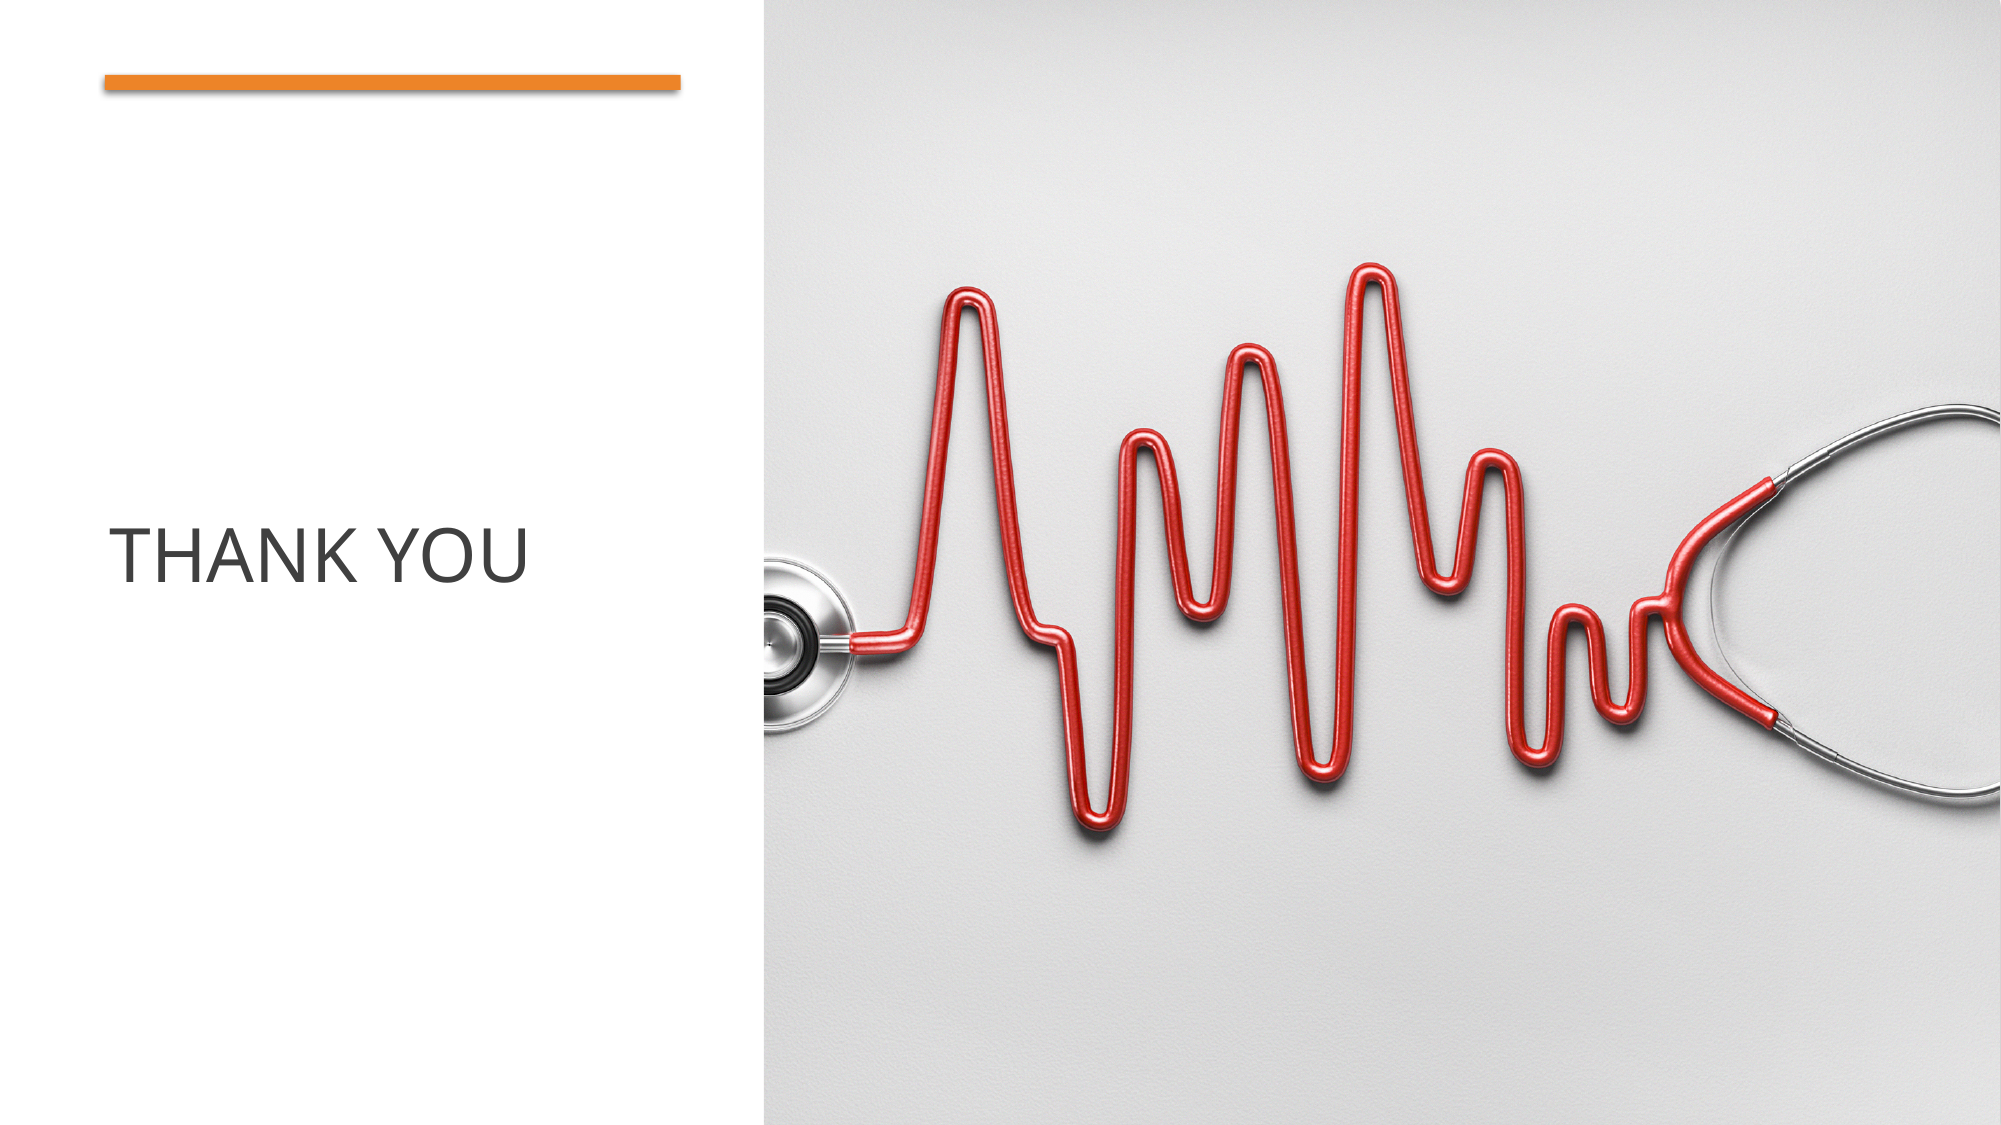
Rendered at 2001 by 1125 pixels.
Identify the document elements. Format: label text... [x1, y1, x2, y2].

picture [763, 0, 2000, 1125]
title Thank you [94, 254, 758, 605]
